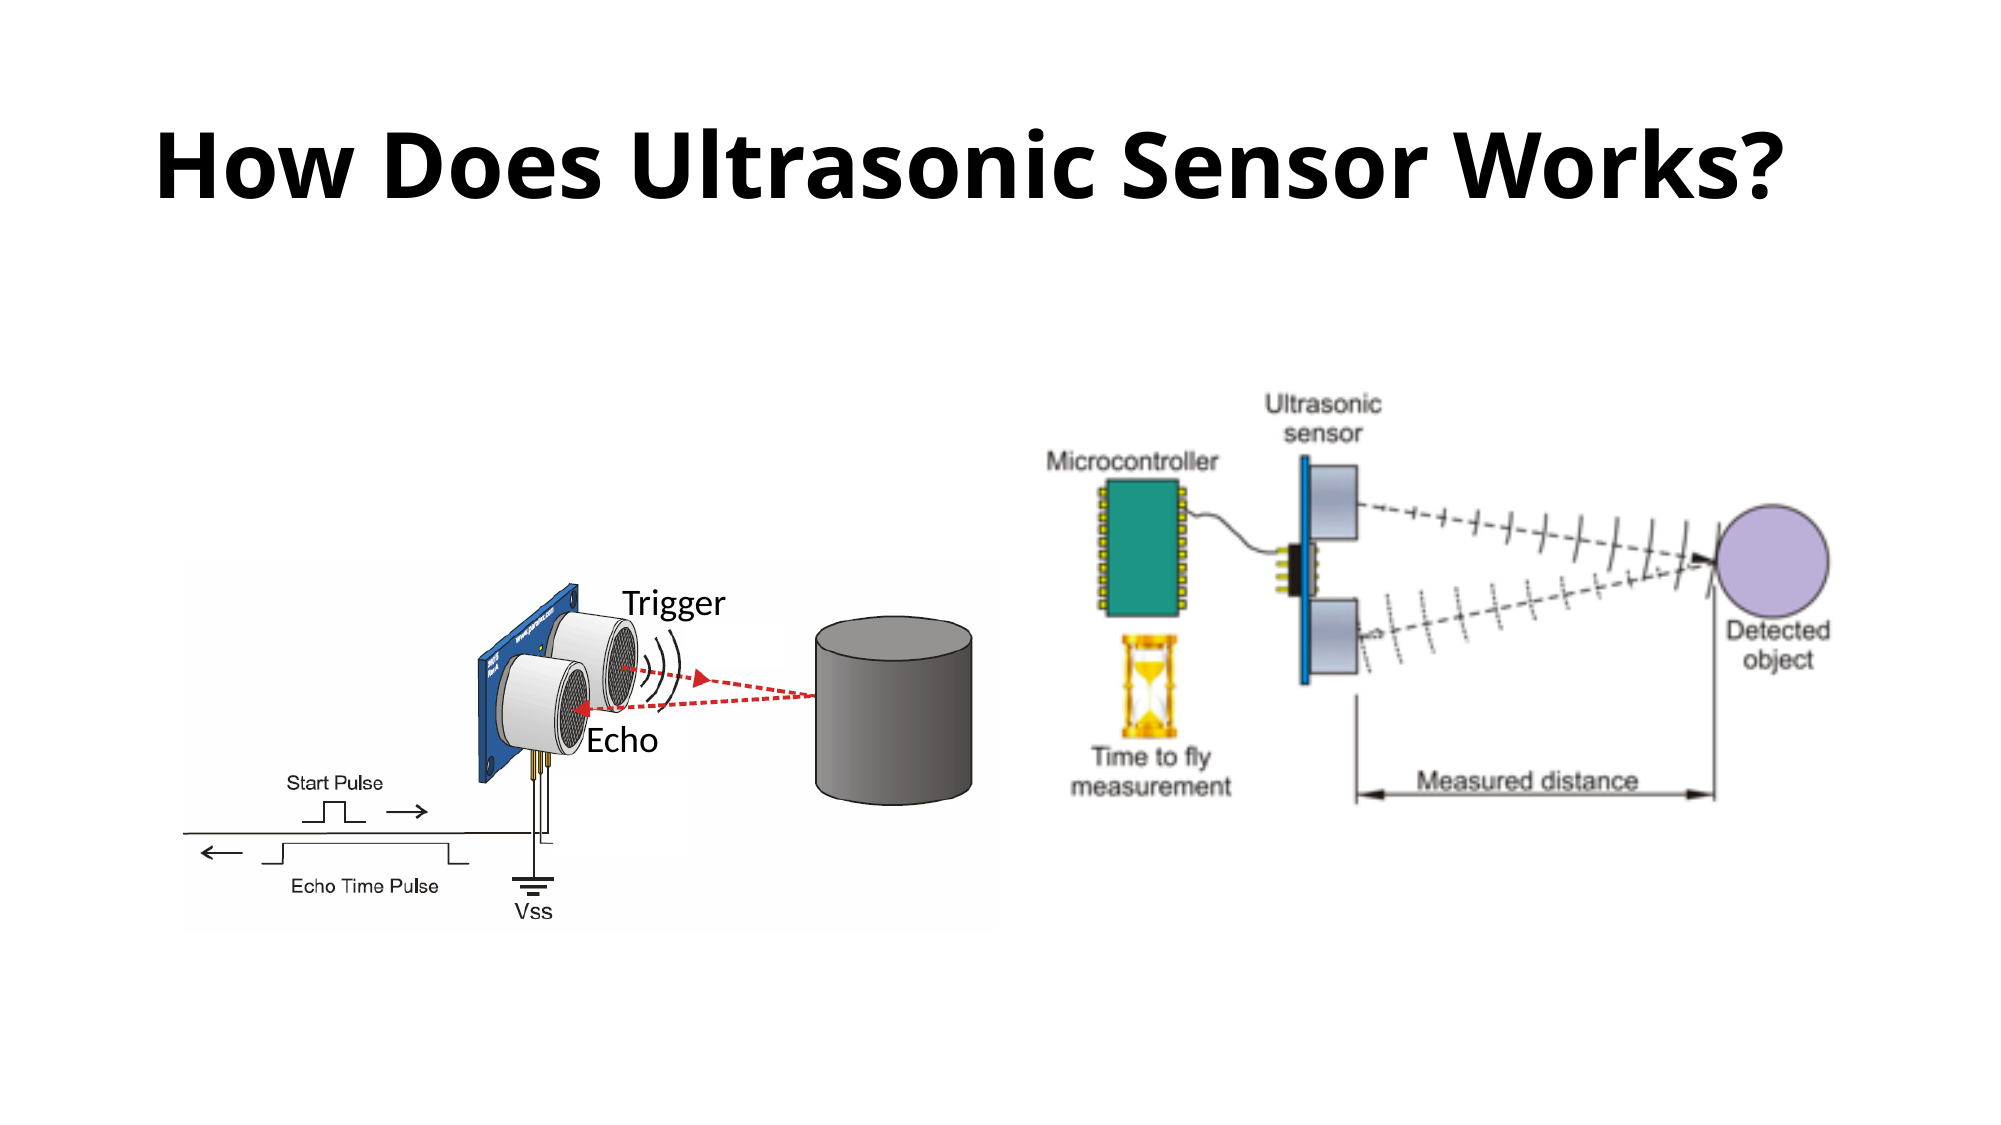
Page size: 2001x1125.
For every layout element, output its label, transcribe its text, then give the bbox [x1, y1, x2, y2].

picture [183, 561, 999, 933]
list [999, 341, 1913, 831]
title How Does Ultrasonic Sensor Works? [137, 59, 1863, 278]
